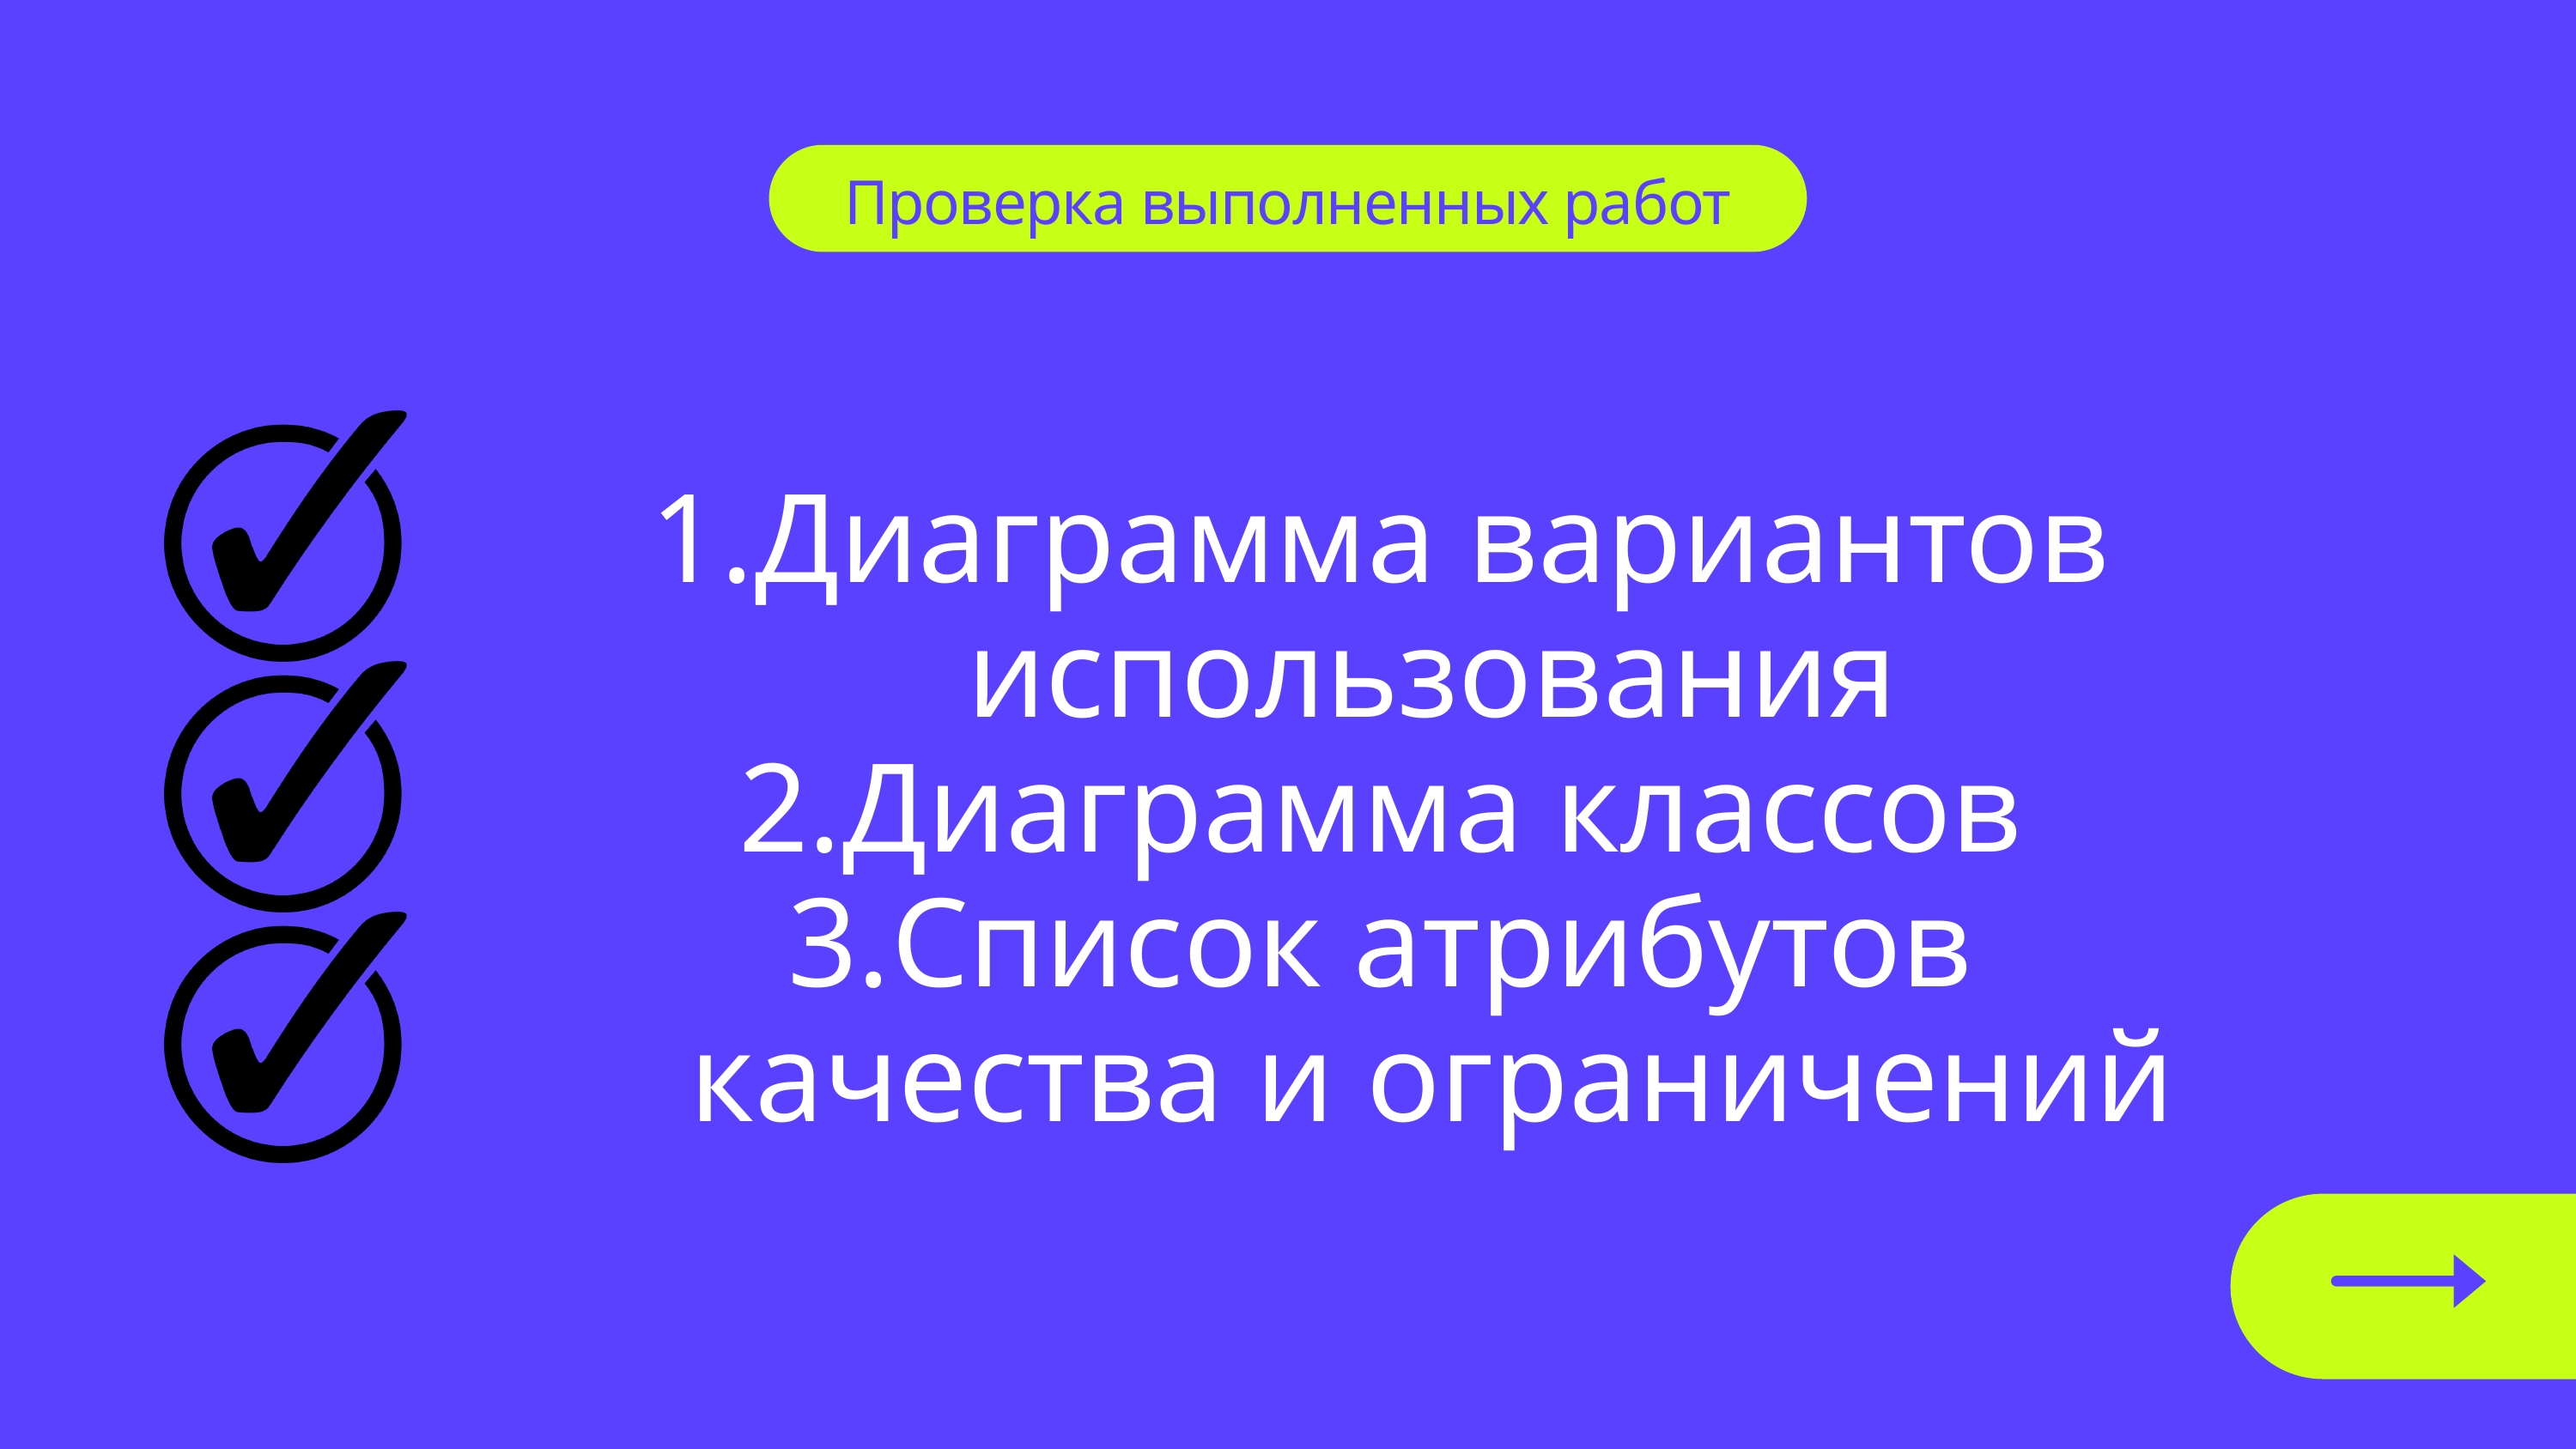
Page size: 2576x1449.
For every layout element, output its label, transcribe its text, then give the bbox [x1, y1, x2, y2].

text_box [2230, 1193, 2576, 1379]
text_box Диаграмма вариантов использования Диаграмма классов Список атрибутов качества и ограничений [406, 471, 2250, 1146]
text_box [164, 912, 407, 1163]
text_box [164, 410, 407, 661]
text_box [164, 661, 407, 912]
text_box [769, 144, 1807, 252]
